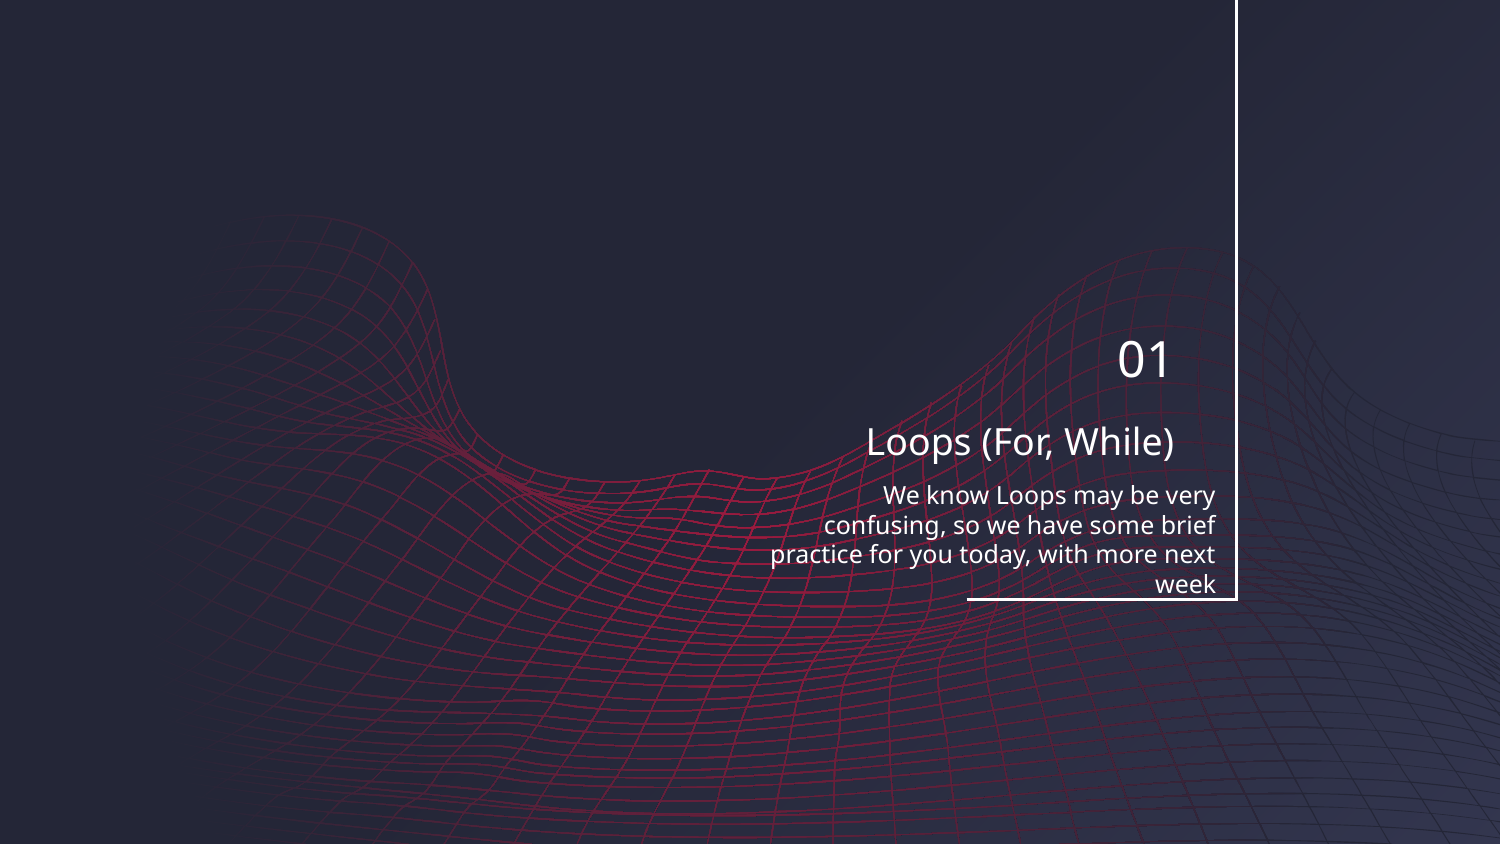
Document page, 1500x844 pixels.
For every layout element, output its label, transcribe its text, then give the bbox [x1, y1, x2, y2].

text_box We know Loops may be very confusing, so we have some brief practice for you today, with more next week [739, 477, 1232, 601]
title Loops (For, While) [51, 401, 1190, 478]
title 01 [987, 312, 1190, 387]
